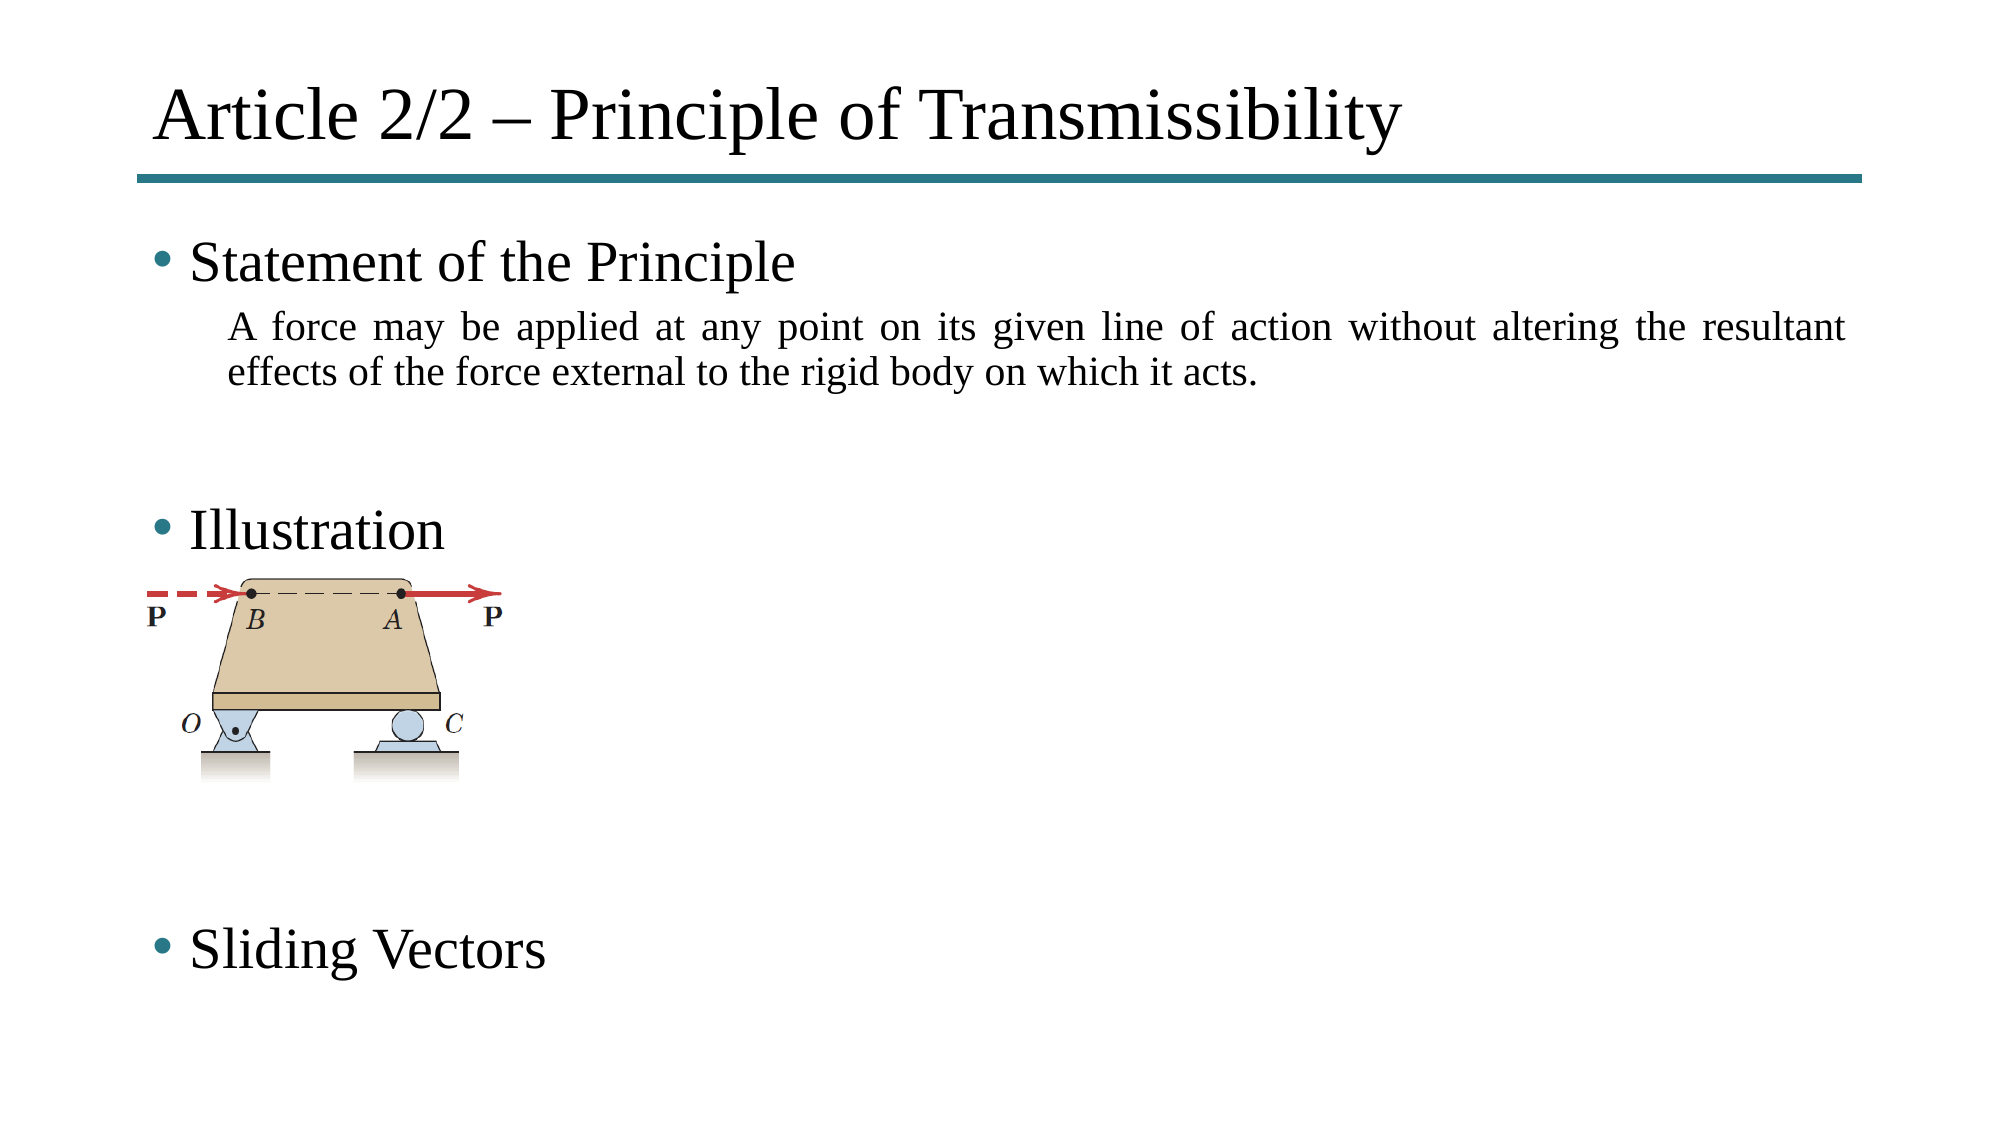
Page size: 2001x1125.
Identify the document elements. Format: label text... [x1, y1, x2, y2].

title Article 2/2 – Principle of Transmissibility [137, 59, 1863, 170]
picture [137, 561, 513, 790]
list Statement of the Principle A force may be applied at any point on its given line of action without altering the resultant effects of the force external to the rigid body on which it acts. Illustration Sliding Vectors [137, 223, 1863, 1091]
